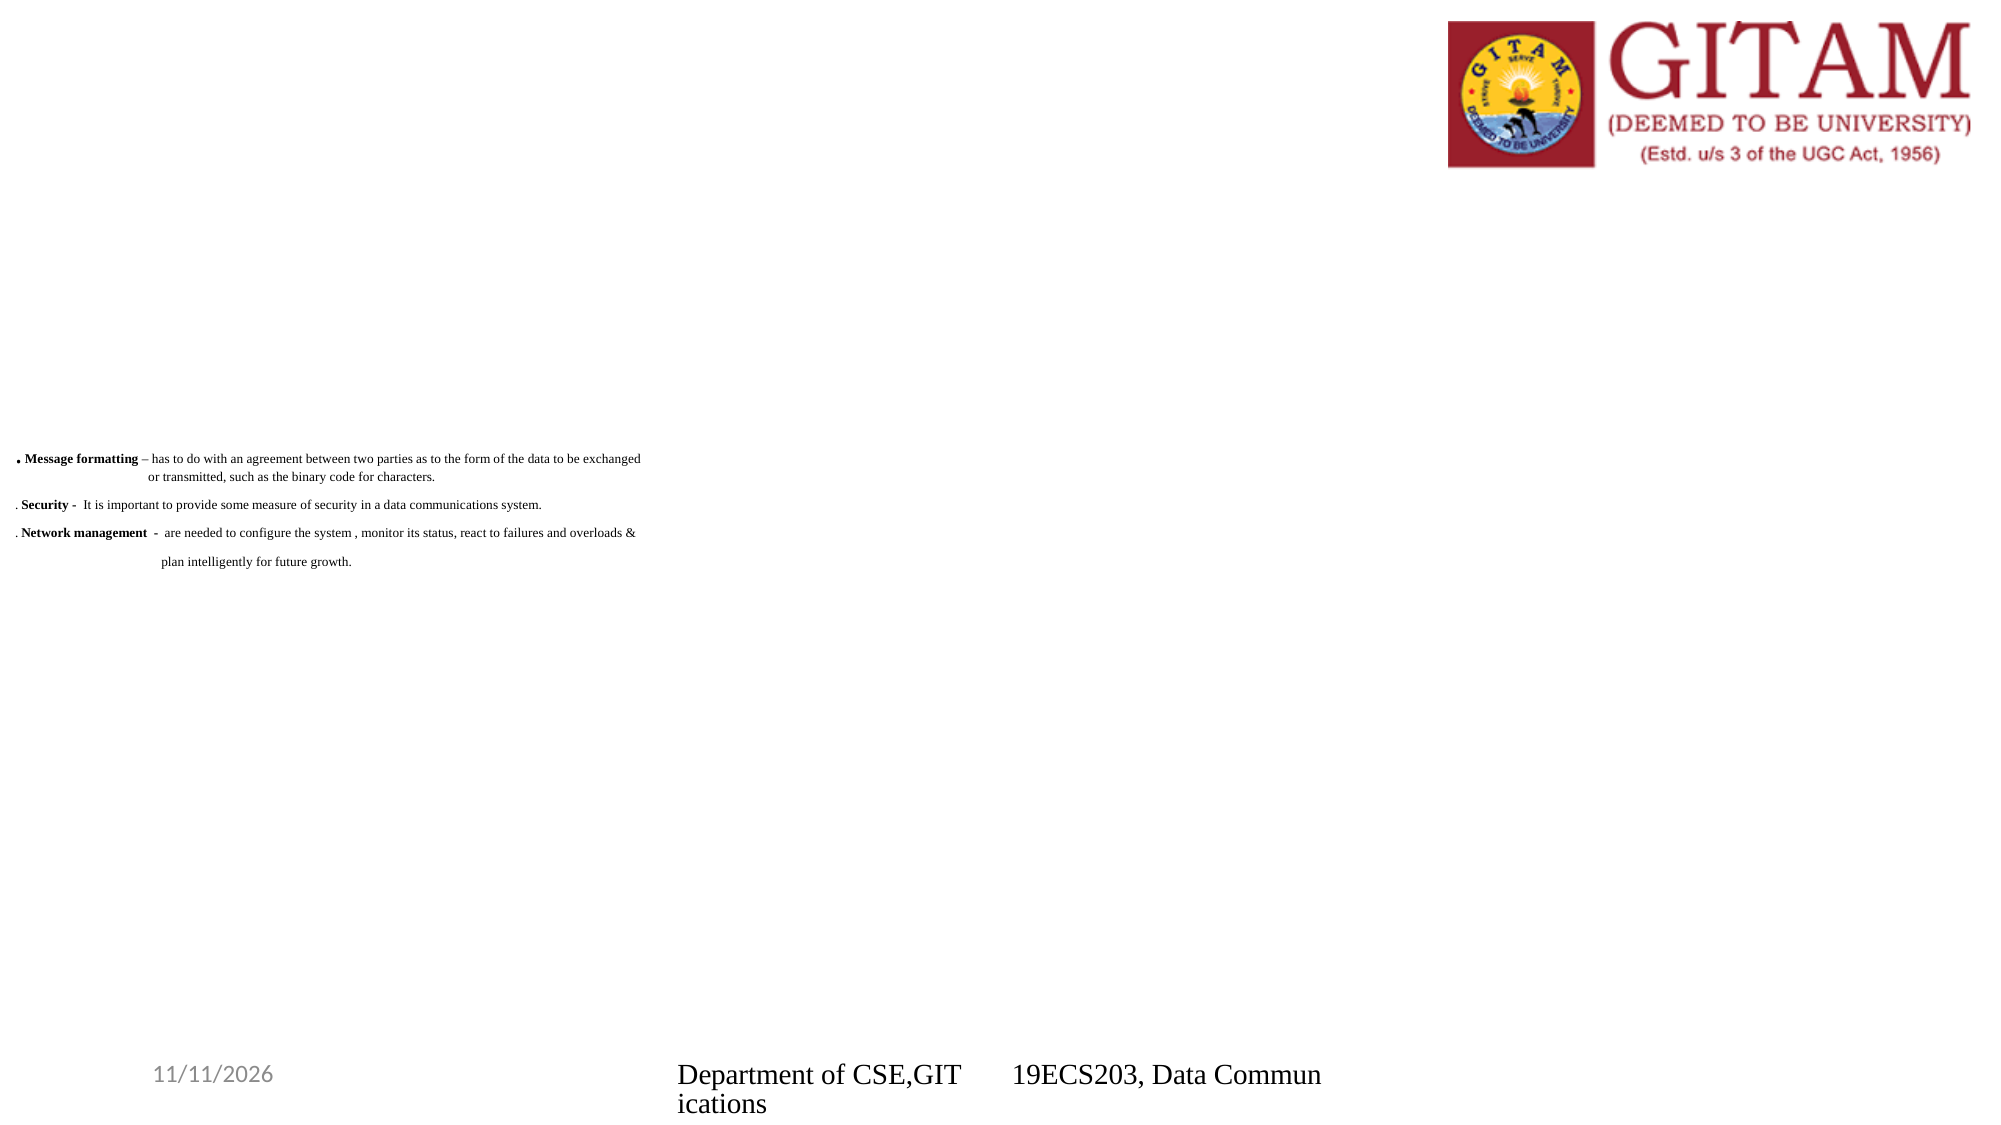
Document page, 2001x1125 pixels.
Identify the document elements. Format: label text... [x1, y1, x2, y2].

picture [1448, 20, 1983, 171]
footer Department of CSE,GIT 19ECS203, Data Communications [662, 1042, 1338, 1103]
title . Message formatting – has to do with an agreement between two parties as to the form of the data to be exchanged or transmitted, such as the binary code for characters. . Security - It is important to provide some measure of security in a data communications system. . Network management - are needed to configure the system , monitor its status, react to failures and overloads & plan intelligently for future growth. [0, 0, 2000, 1125]
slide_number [137, 1042, 588, 1103]
